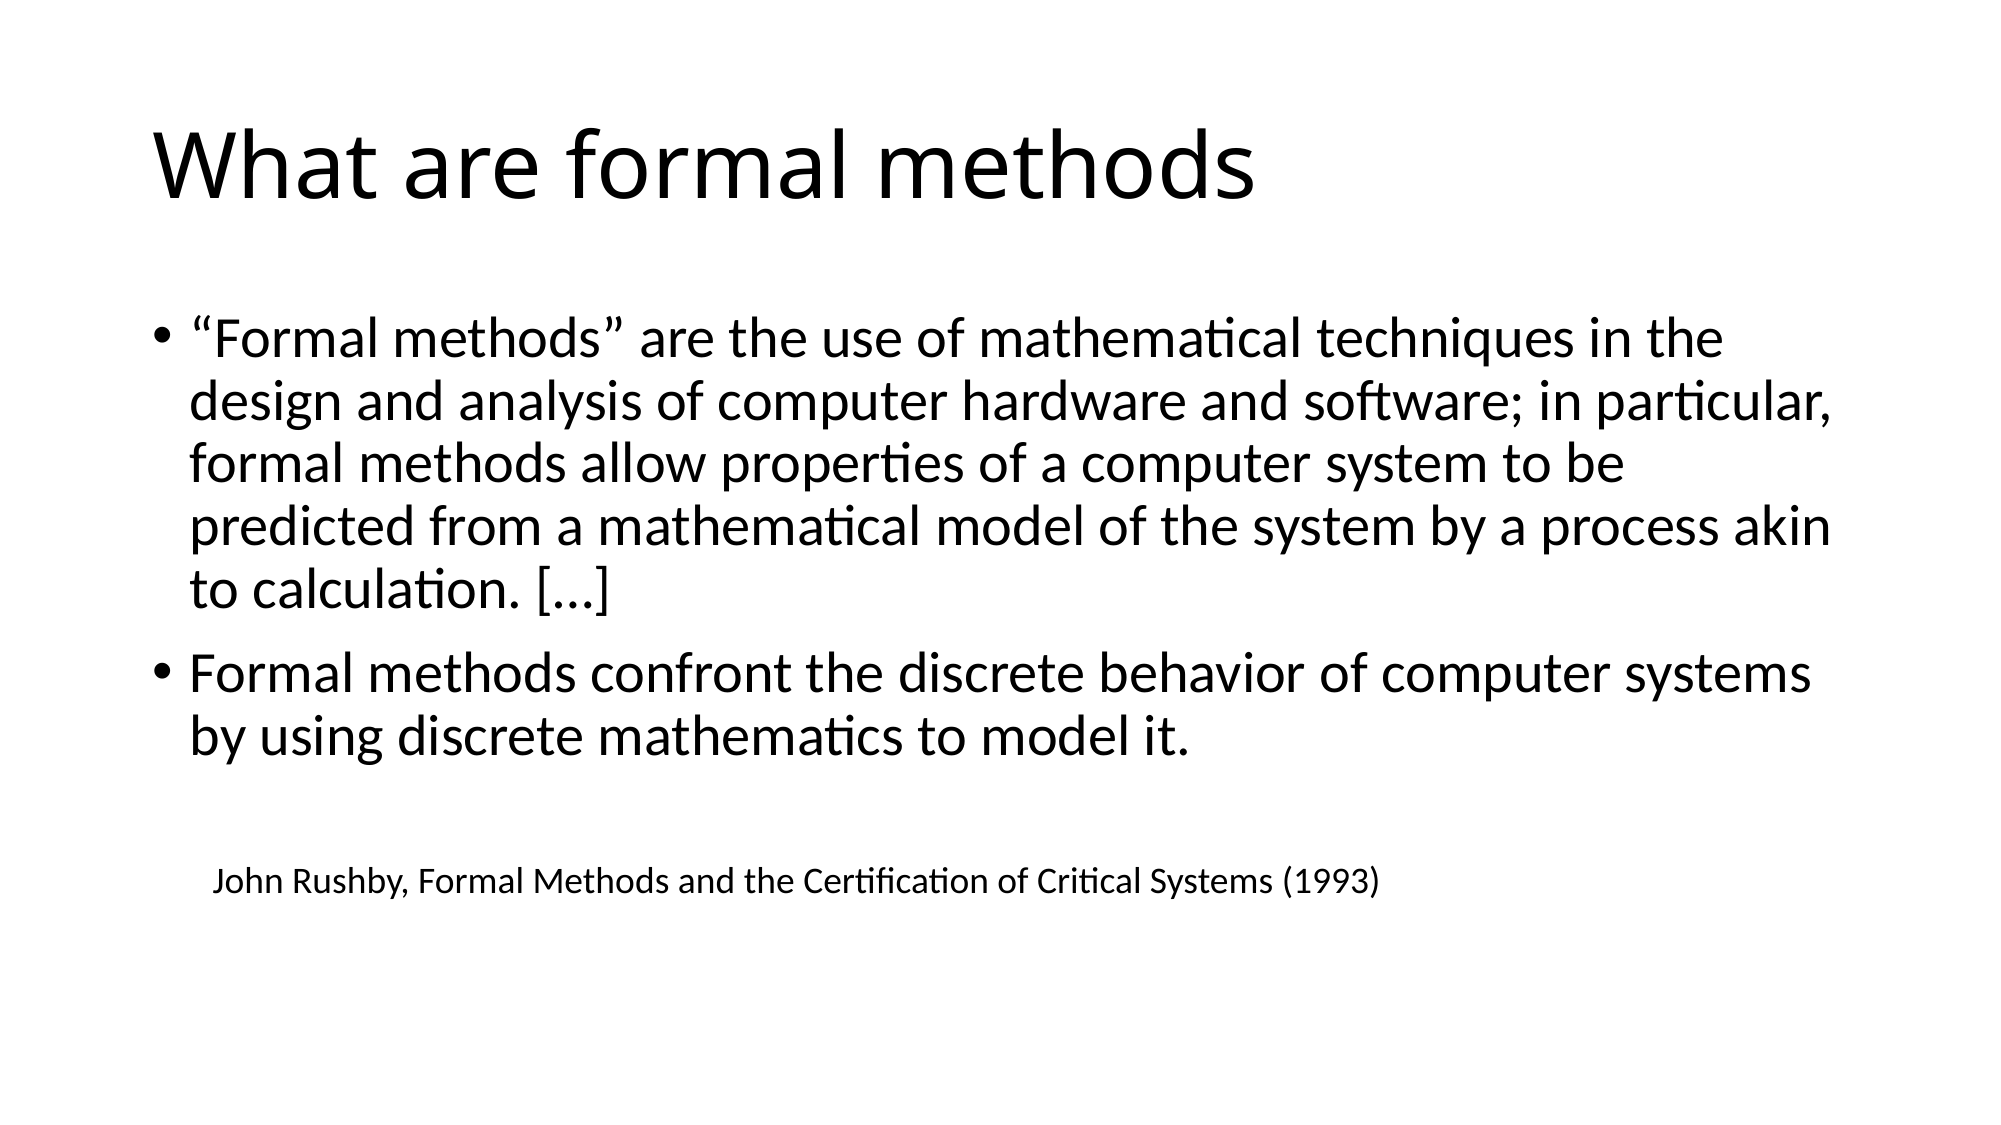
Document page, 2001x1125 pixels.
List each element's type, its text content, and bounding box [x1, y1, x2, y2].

text_box John Rushby, Formal Methods and the Certification of Critical Systems (1993) [198, 848, 1521, 999]
title What are formal methods [137, 59, 1863, 278]
list “Formal methods” are the use of mathematical techniques in the design and analysis of computer hardware and software; in particular, formal methods allow properties of a computer system to be predicted from a mathematical model of the system by a process akin to calculation. […] Formal methods confront the discrete behavior of computer systems by using discrete mathematics to model it. [137, 299, 1863, 797]
